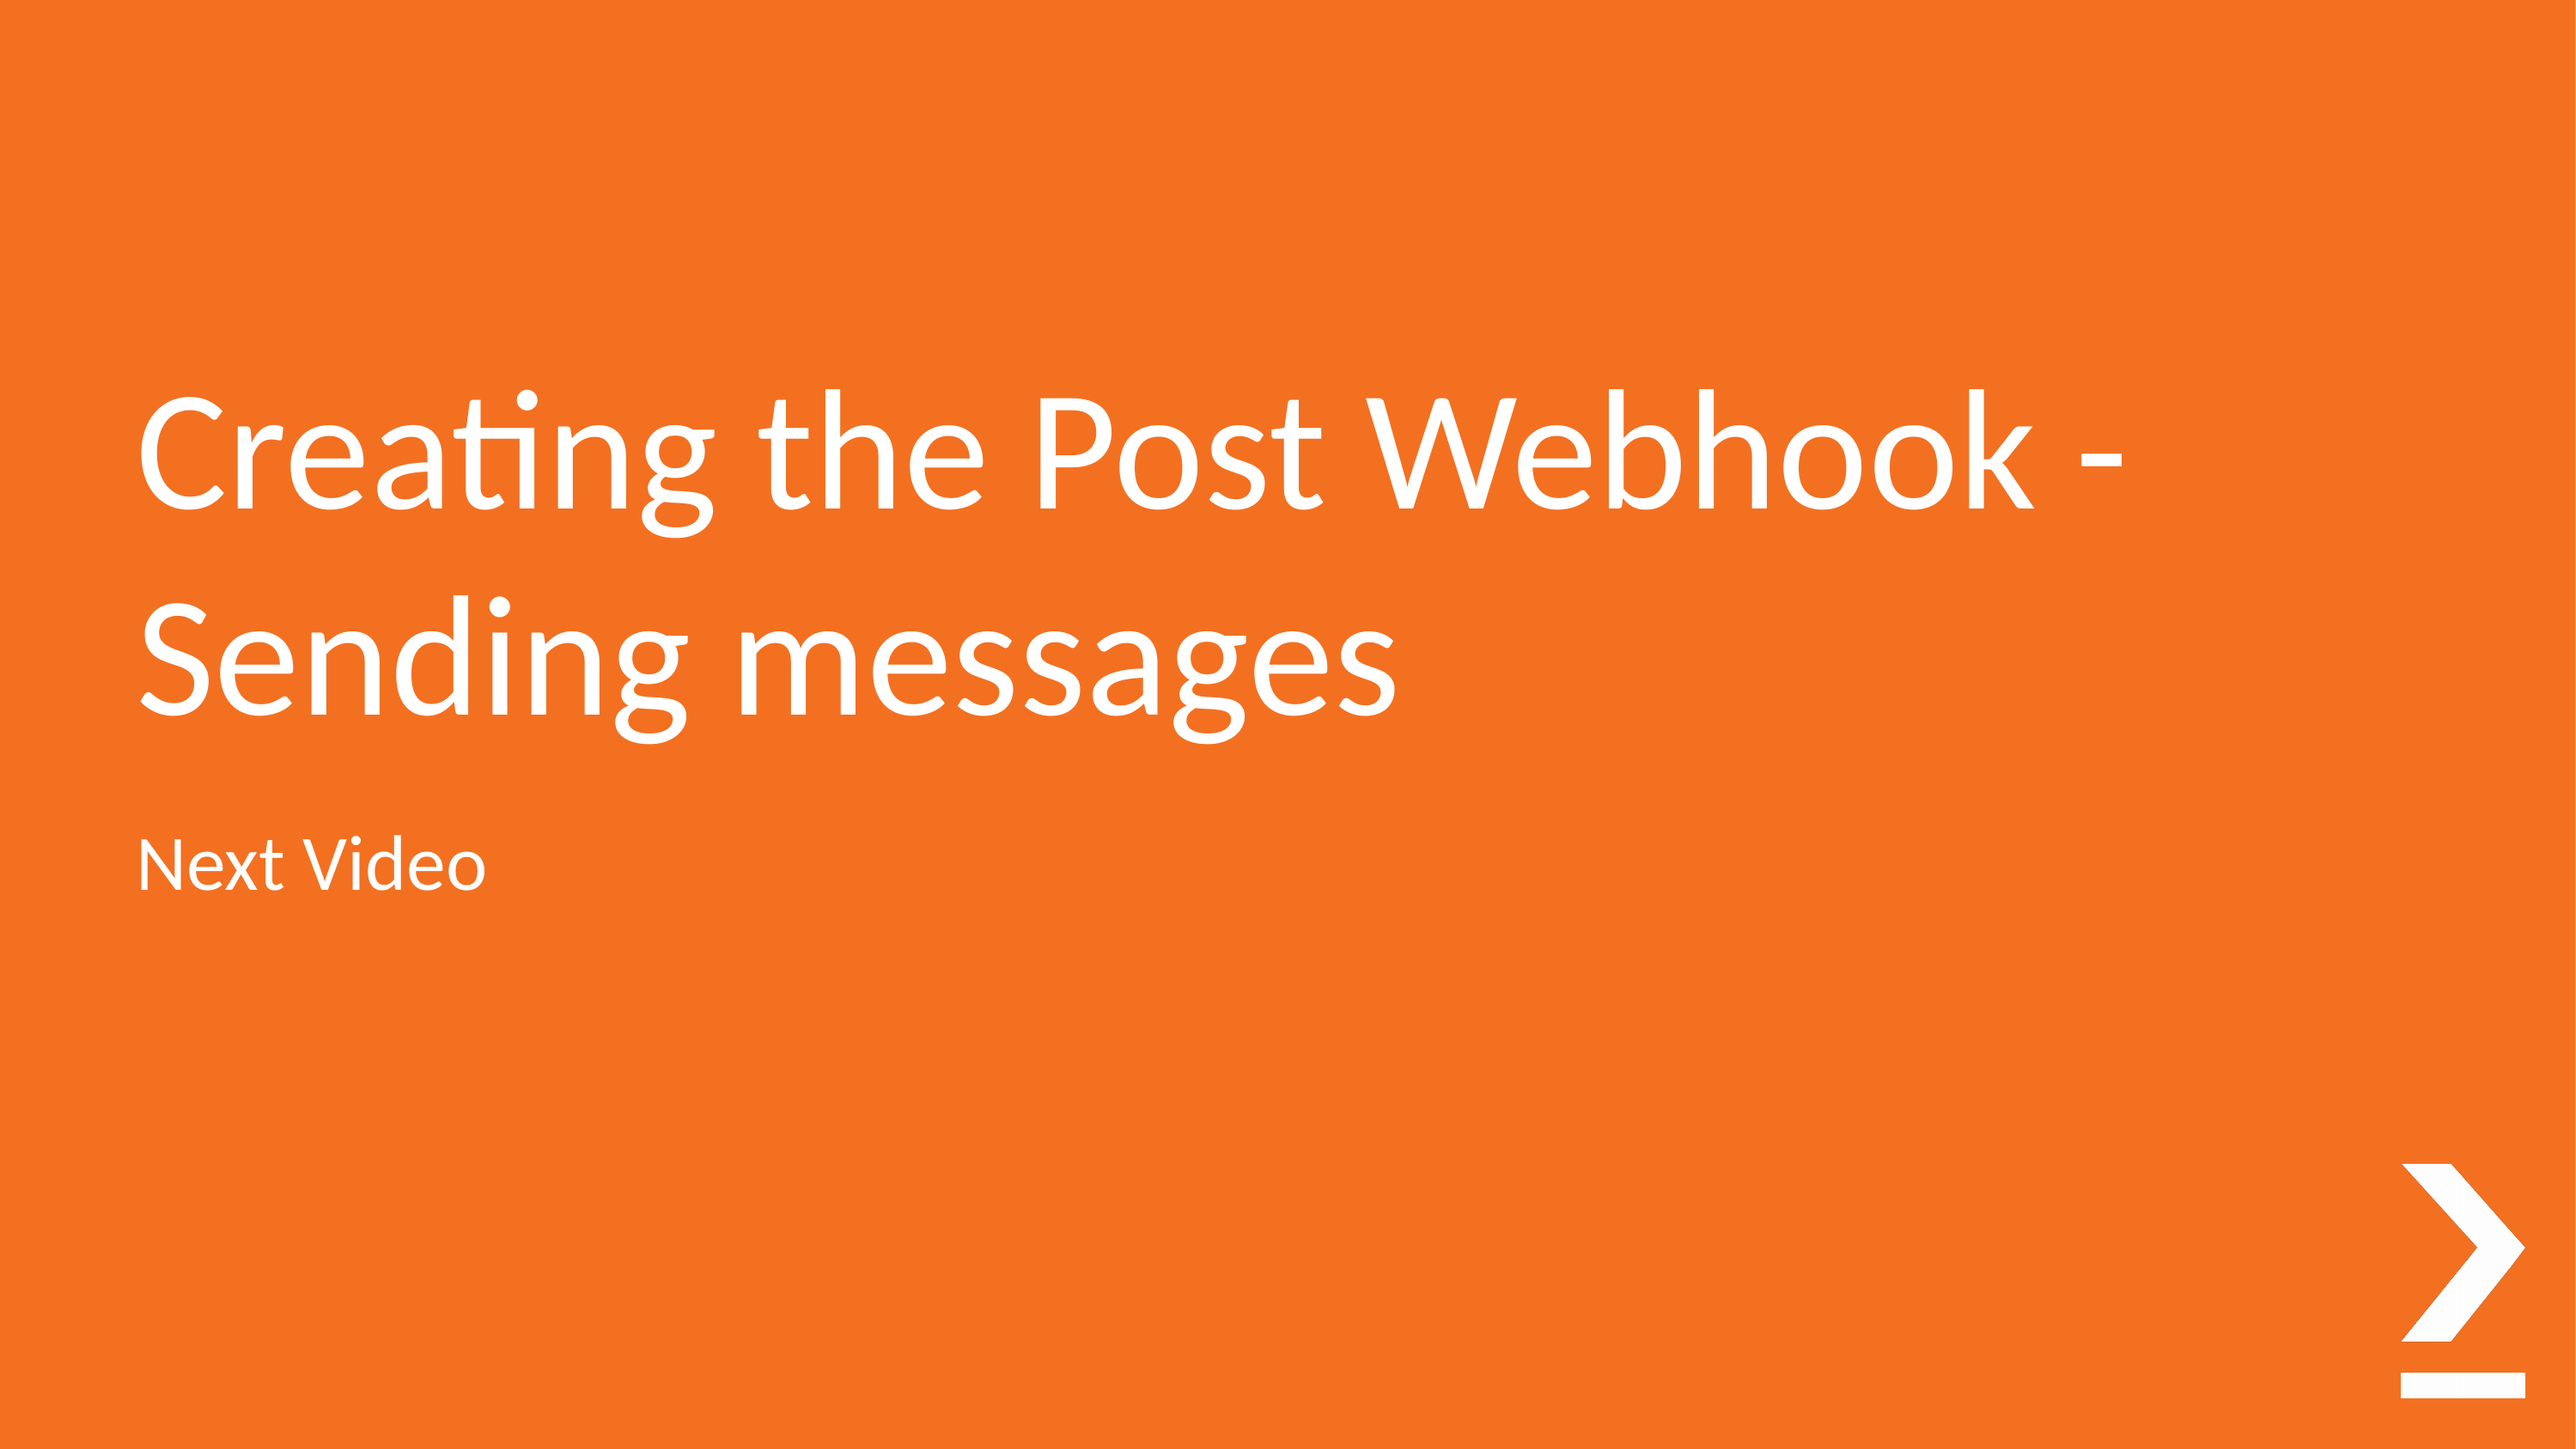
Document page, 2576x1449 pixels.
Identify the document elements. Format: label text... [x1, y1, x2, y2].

title Creating the Post Webhook - Sending messages [110, 512, 2427, 776]
subtitle Next Video [110, 785, 2427, 908]
picture [2401, 1164, 2525, 1398]
